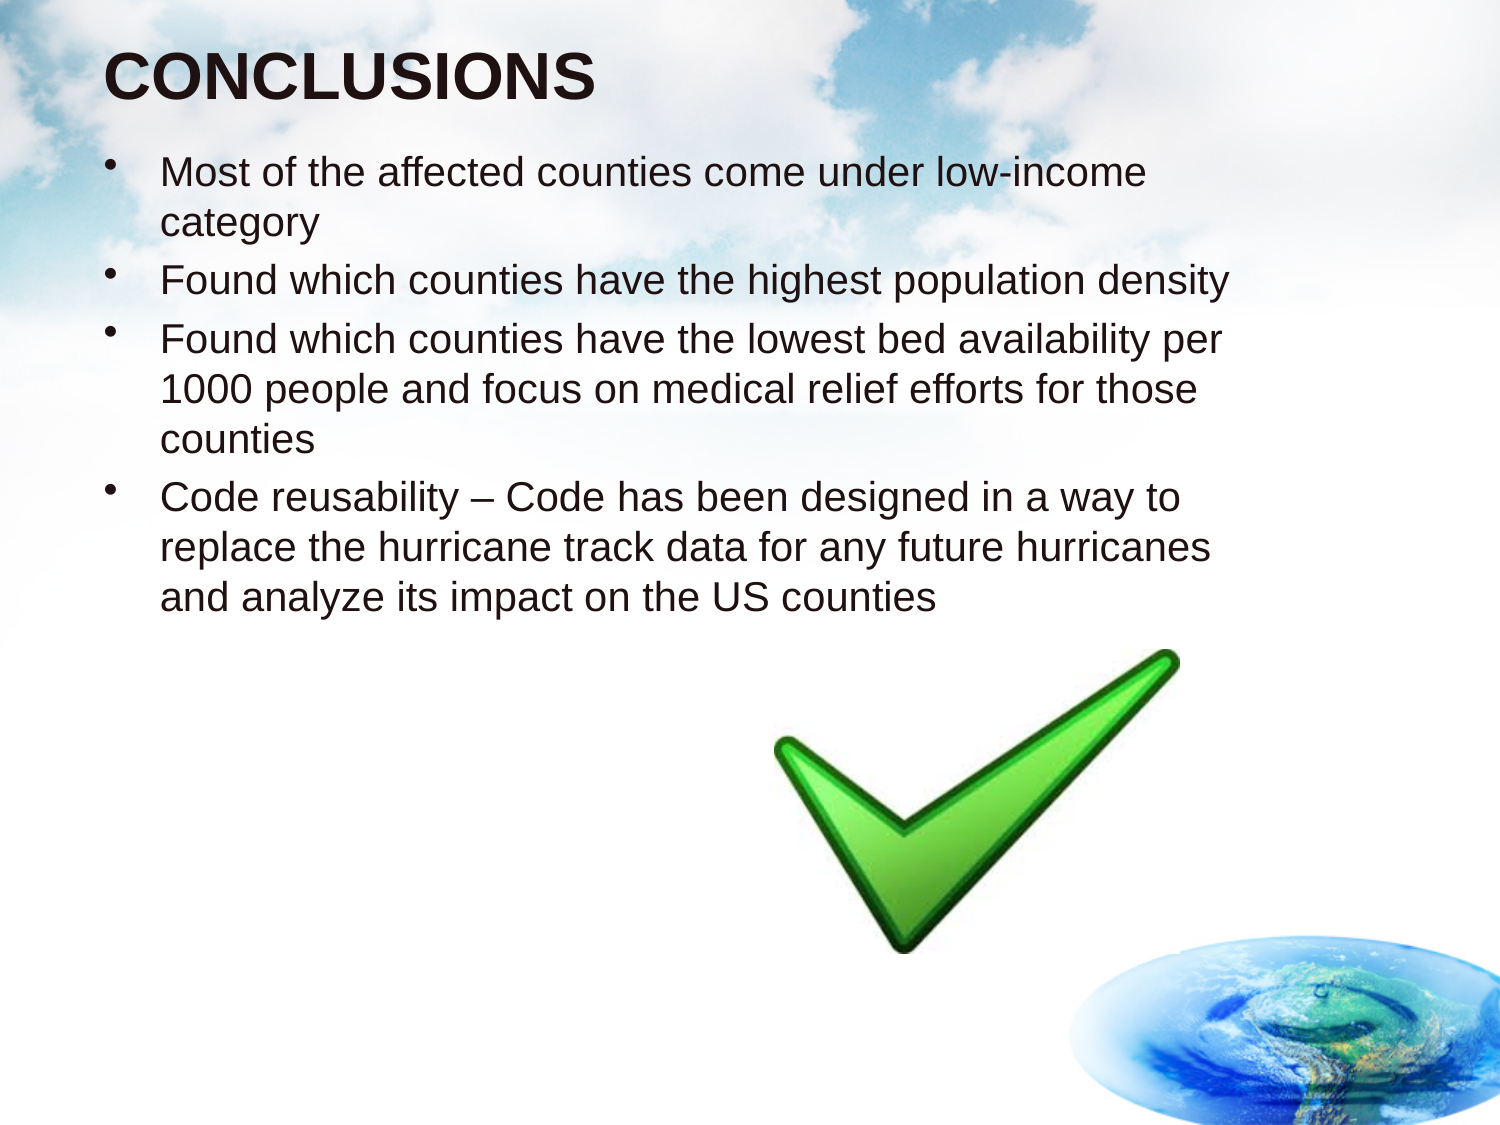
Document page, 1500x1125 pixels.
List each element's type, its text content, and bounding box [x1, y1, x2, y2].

picture [0, 0, 1500, 1125]
title CONCLUSIONS [88, 30, 1081, 115]
list Most of the affected counties come under low-income category Found which counties have the highest population density Found which counties have the lowest bed availability per 1000 people and focus on medical relief efforts for those counties Code reusability – Code has been designed in a way to replace the hurricane track data for any future hurricanes and analyze its impact on the US counties [88, 136, 1251, 870]
